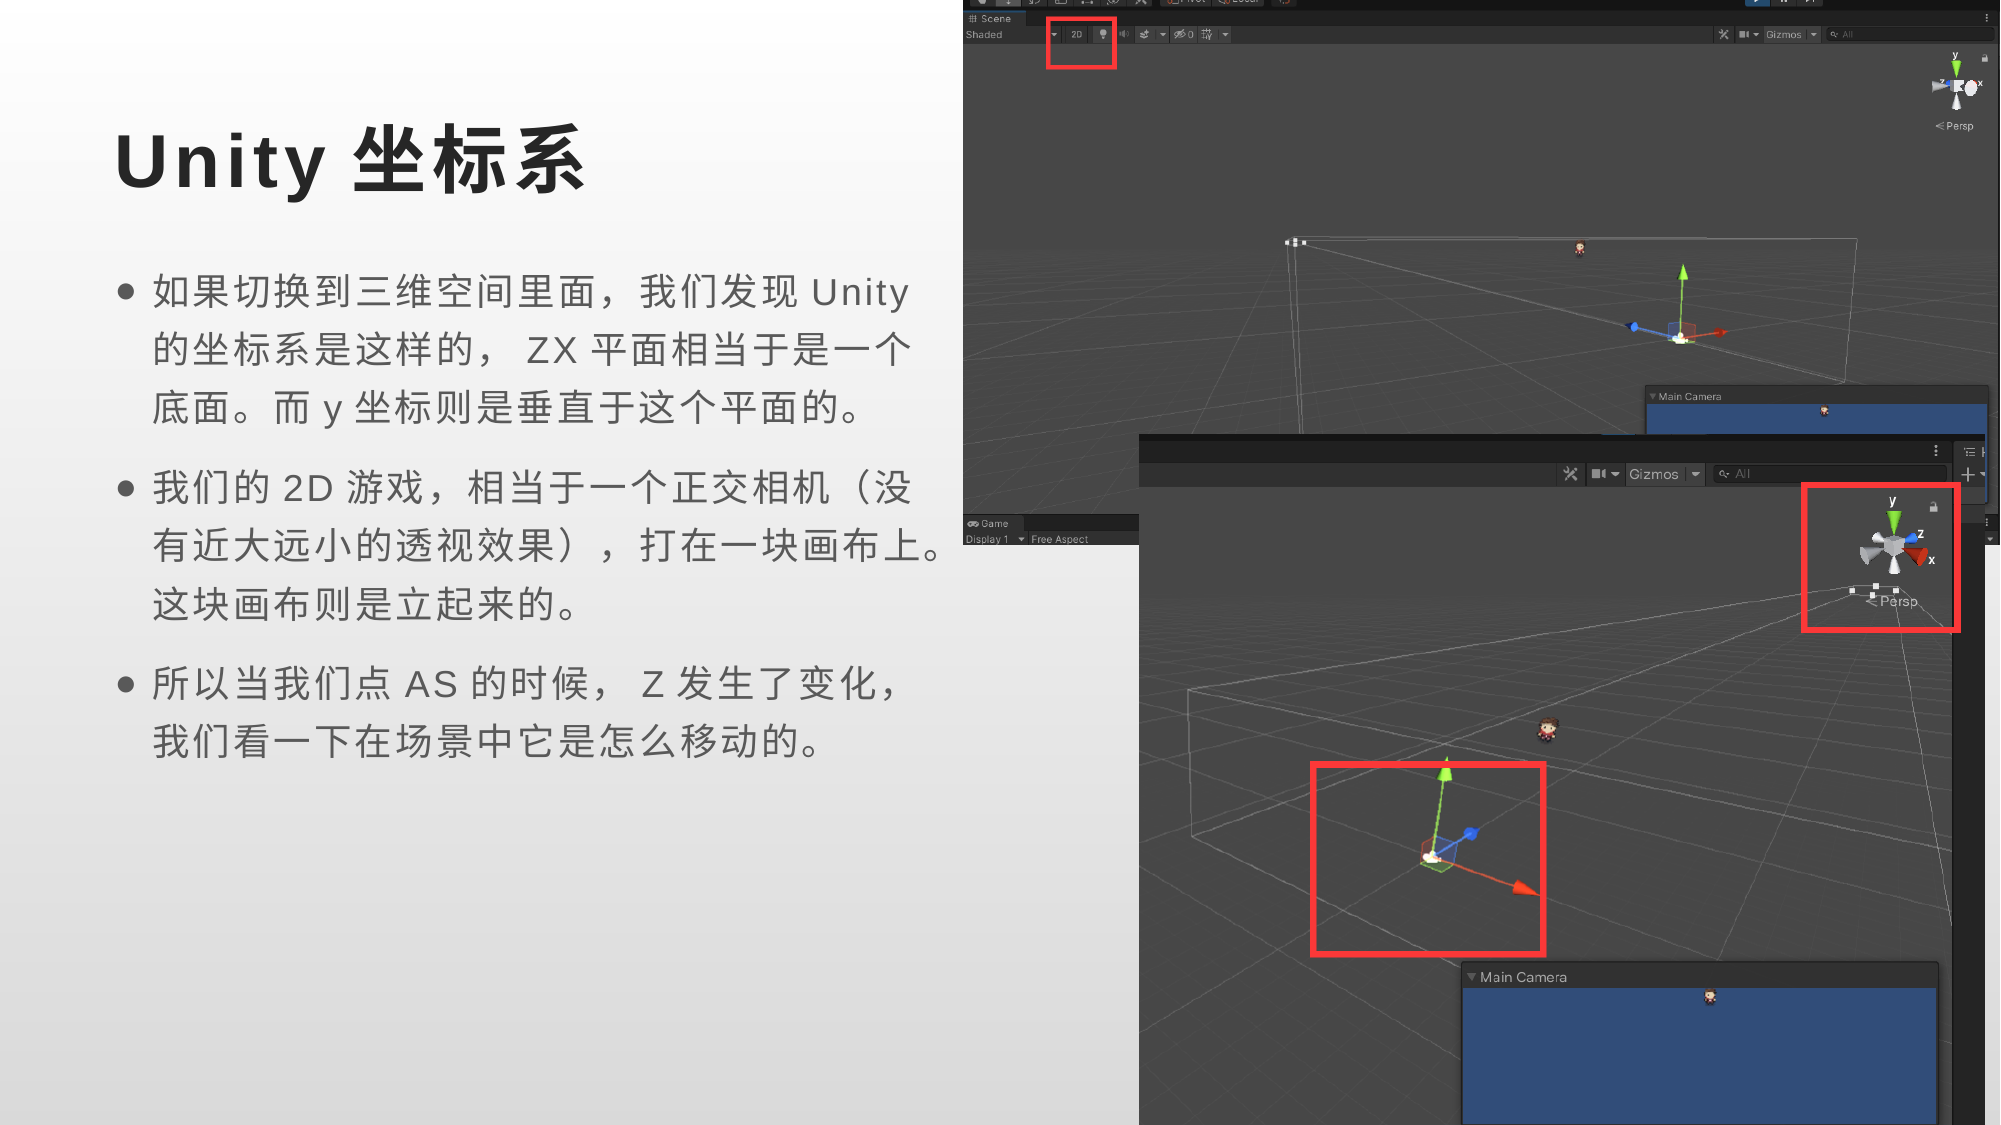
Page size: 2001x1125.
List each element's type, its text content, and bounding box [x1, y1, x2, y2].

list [963, 0, 2000, 545]
picture [1139, 434, 1985, 1125]
list 如果切换到三维空间里面，我们发现Unity的坐标系是这样的，ZX平面相当于是一个底面。而y坐标则是垂直于这个平面的。 我们的2D游戏，相当于一个正交相机（没有近大远小的透视效果），打在一块画布上。这块画布则是立起来的。 所以当我们点AS的时候，Z发生了变化，我们看一下在场景中它是怎么移动的。 [99, 246, 949, 1026]
title Unity坐标系 [99, 99, 963, 216]
